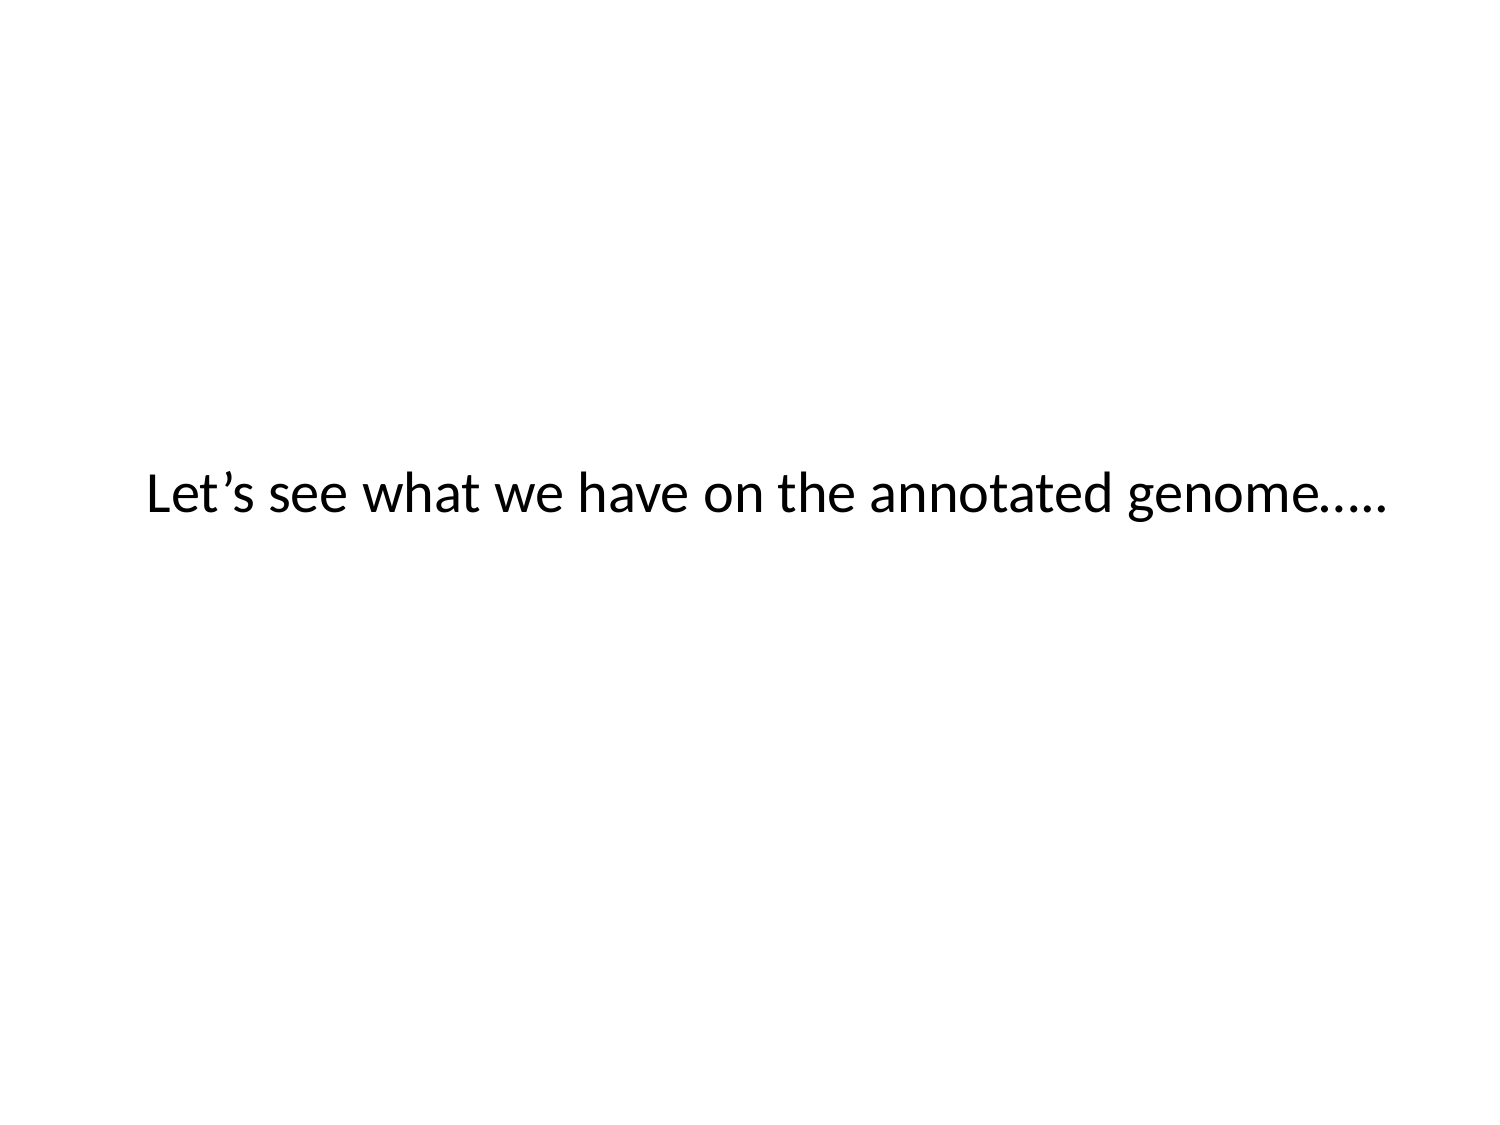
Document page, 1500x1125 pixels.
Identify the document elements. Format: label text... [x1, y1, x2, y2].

text_box Let’s see what we have on the annotated genome….. [131, 446, 1406, 532]
